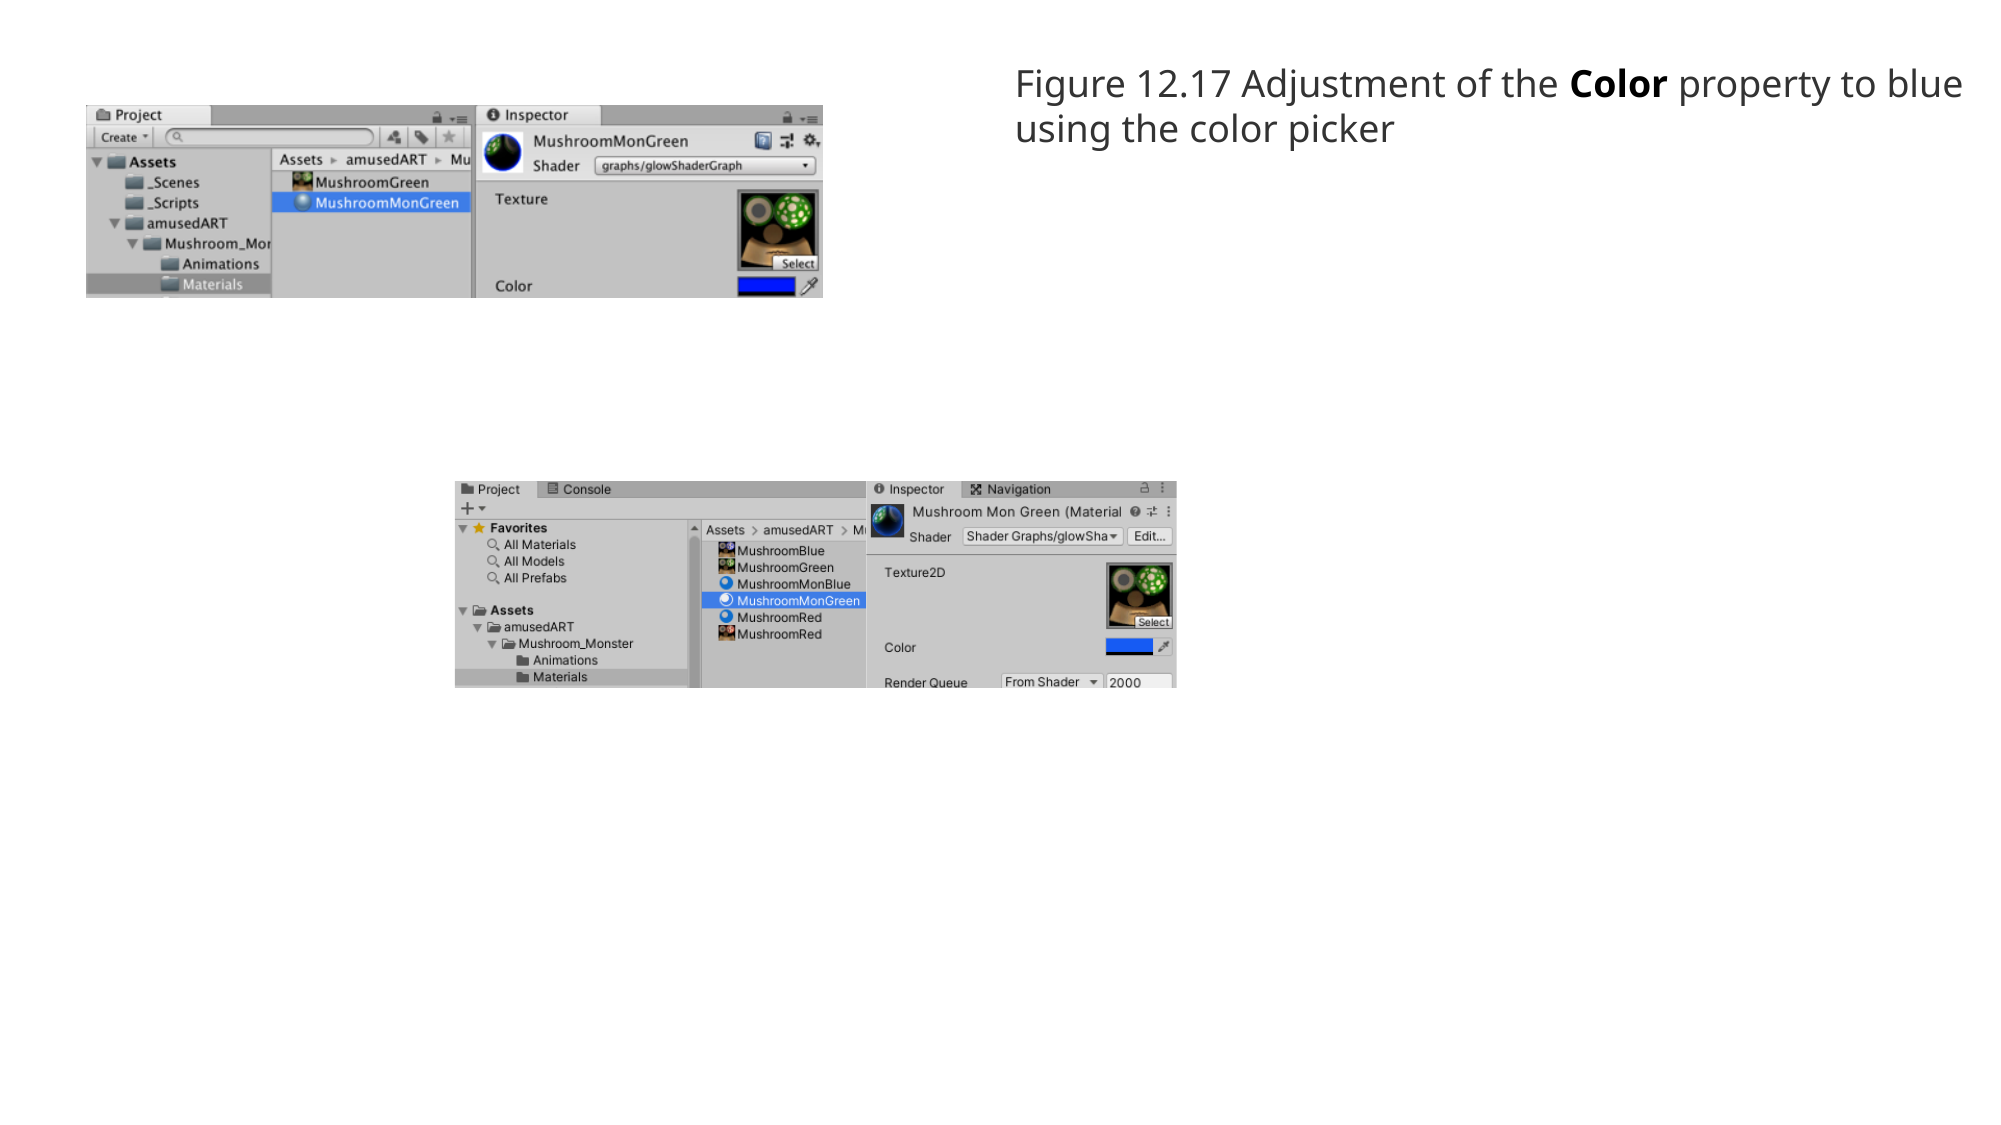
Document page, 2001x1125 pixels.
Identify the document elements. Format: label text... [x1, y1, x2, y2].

picture [86, 105, 823, 298]
text_box Figure 12.17 Adjustment of the Color property to blue using the color picker [999, 52, 2000, 157]
picture [454, 481, 1177, 688]
